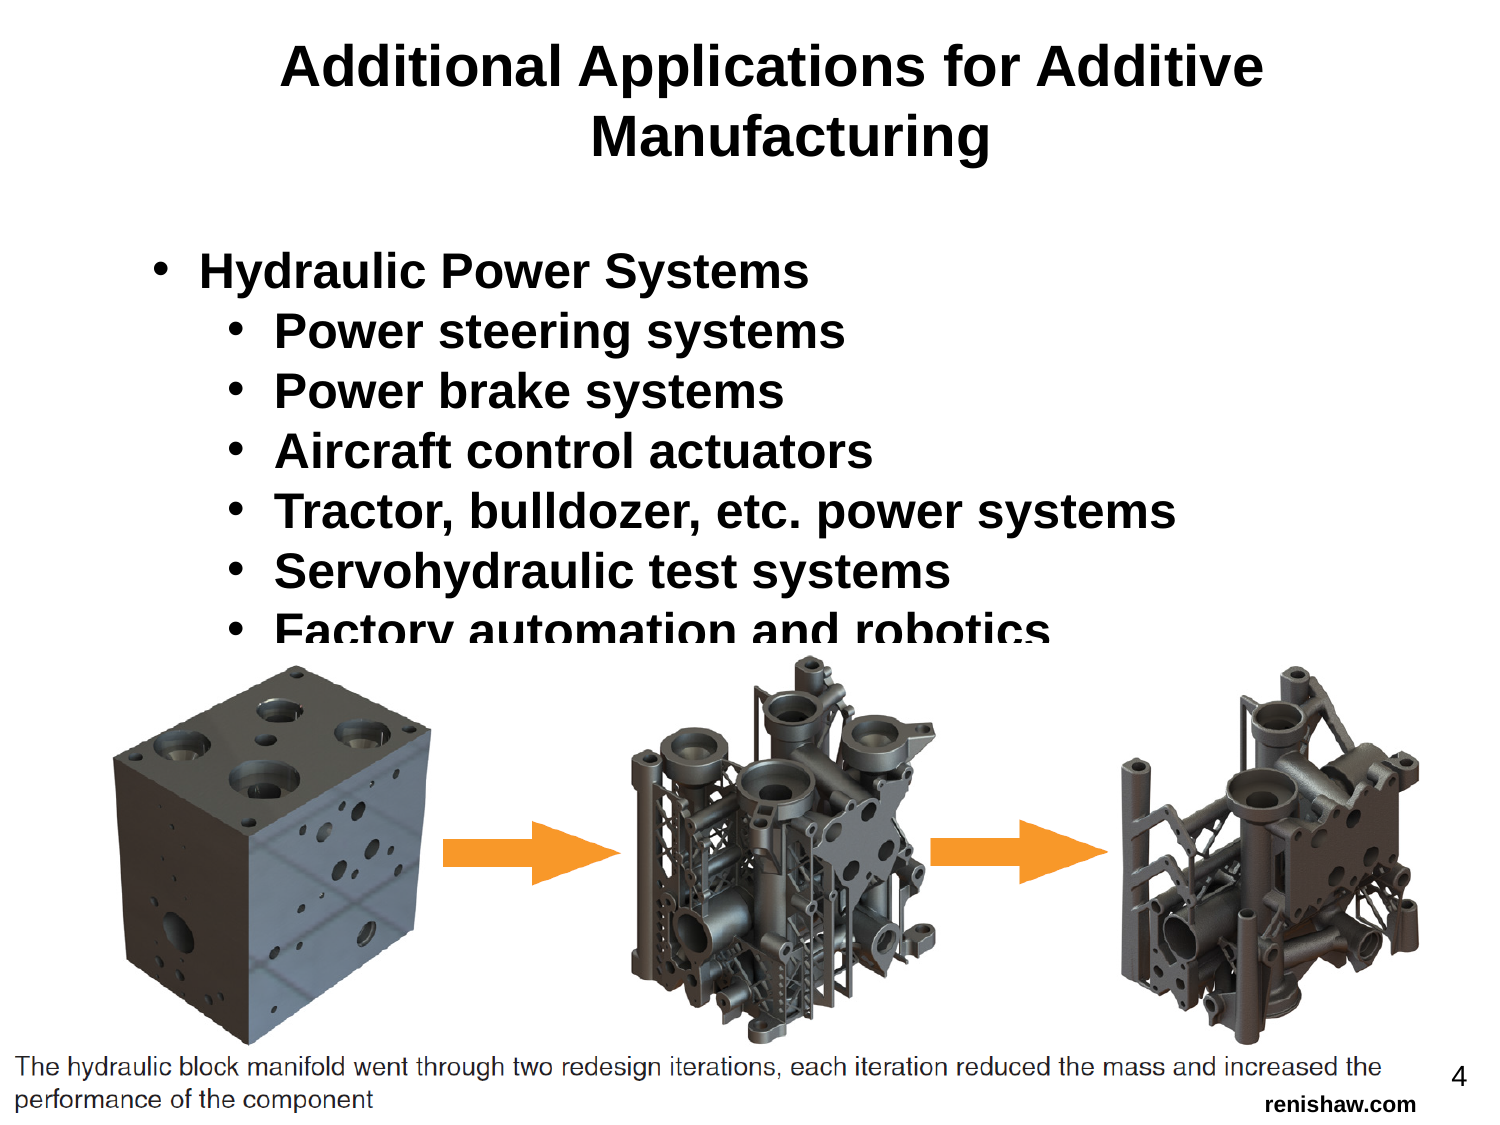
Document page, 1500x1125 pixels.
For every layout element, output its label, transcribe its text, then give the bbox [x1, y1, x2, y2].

text_box Additional Applications for Additive Manufacturing Hydraulic Power Systems Power steering systems Power brake systems Aircraft control actuators Tractor, bulldozer, etc. power systems Servohydraulic test systems Factory automation and robotics Machine tool workholding systems [137, 20, 1408, 641]
slide_number 4 [1439, 1049, 1483, 1110]
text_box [0, 643, 1435, 1125]
